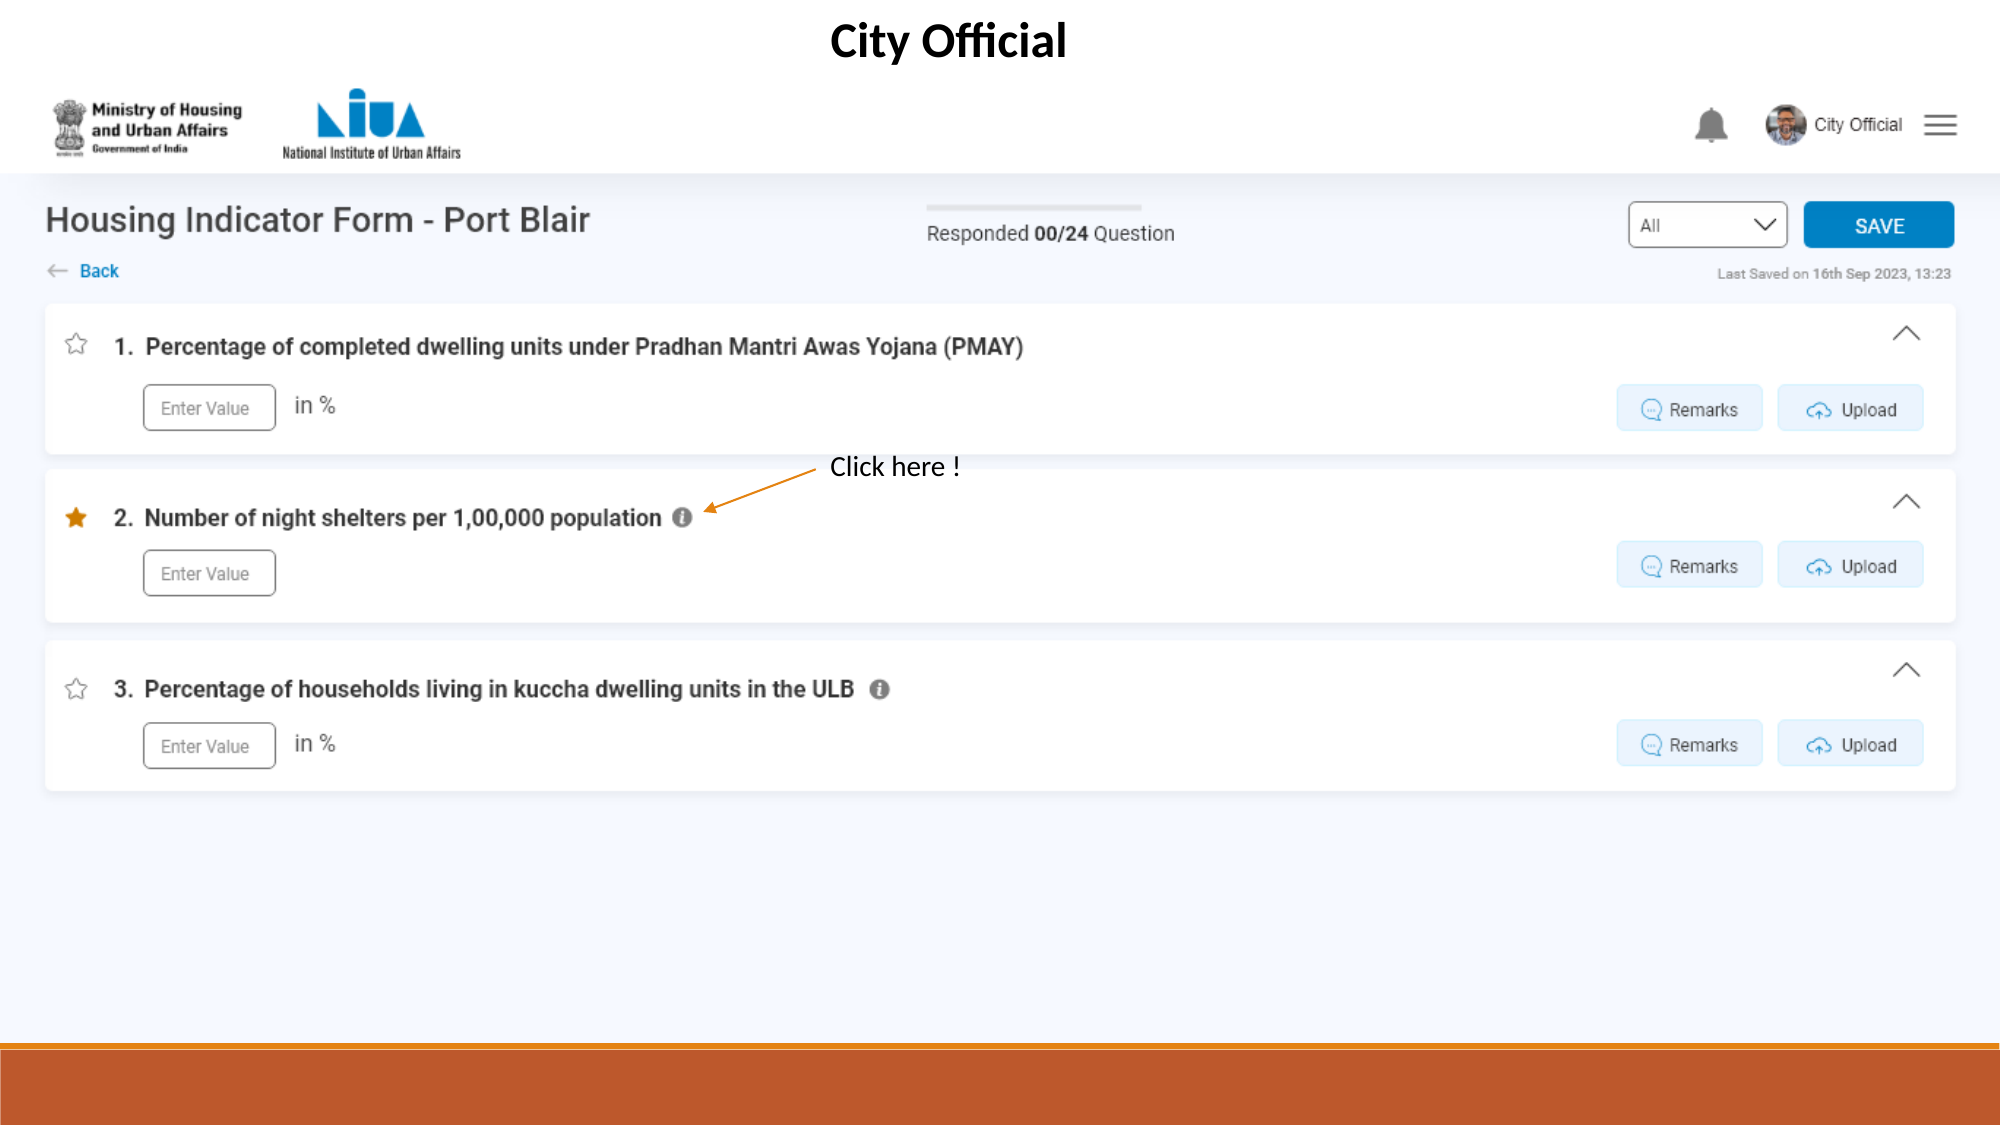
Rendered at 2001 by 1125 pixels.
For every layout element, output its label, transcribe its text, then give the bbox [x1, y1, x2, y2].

picture [0, 76, 2000, 1043]
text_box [702, 468, 817, 513]
text_box City Official [815, 0, 1101, 72]
